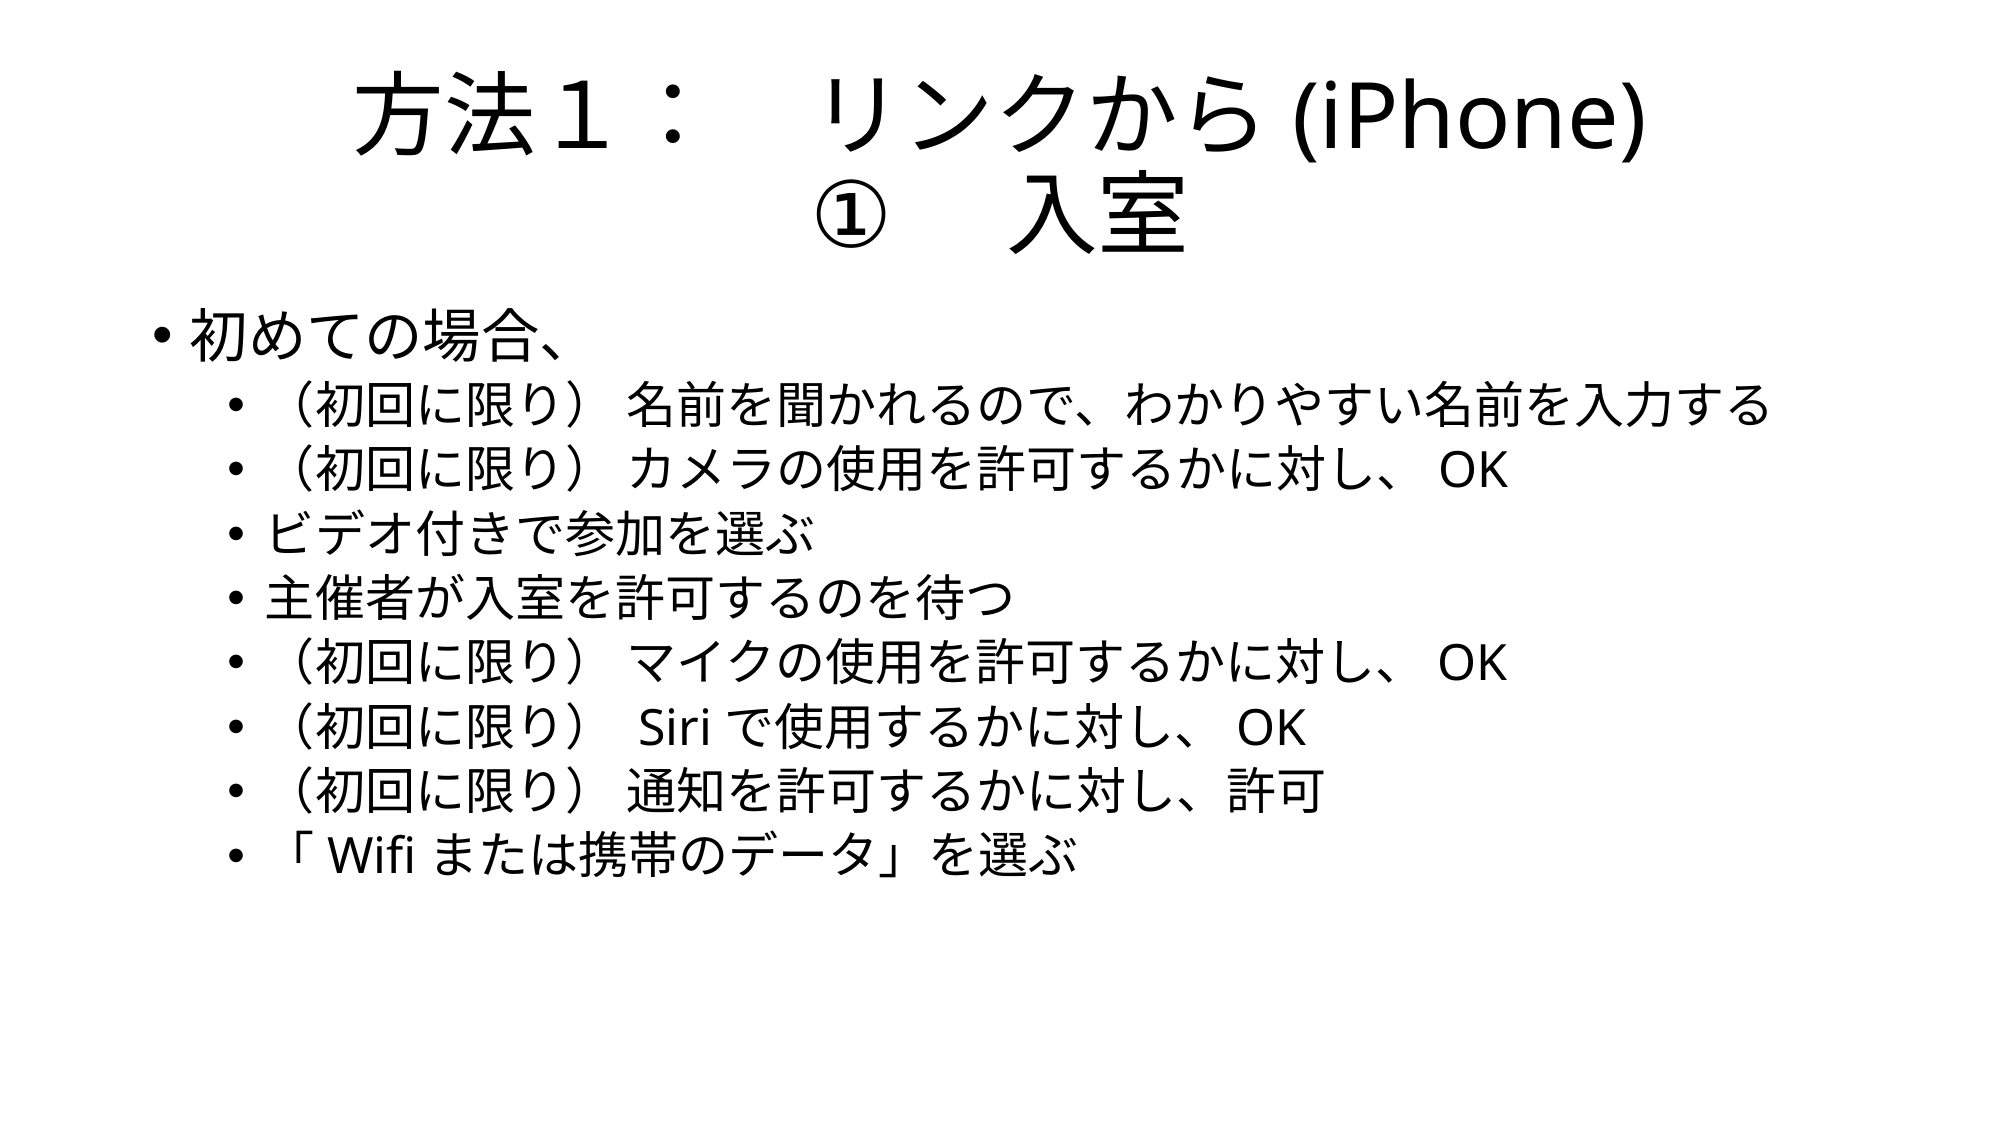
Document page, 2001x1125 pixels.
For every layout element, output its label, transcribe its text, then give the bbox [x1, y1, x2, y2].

title 方法１： リンクから(iPhone) ① 入室 [137, 59, 1863, 278]
list 初めての場合、 （初回に限り） 名前を聞かれるので、わかりやすい名前を入力する （初回に限り） カメラの使用を許可するかに対し、OK ビデオ付きで参加を選ぶ 主催者が入室を許可するのを待つ （初回に限り） マイクの使用を許可するかに対し、OK （初回に限り） Siriで使用するかに対し、OK （初回に限り） 通知を許可するかに対し、許可 「Wifiまたは携帯のデータ」を選ぶ [137, 299, 1863, 1014]
